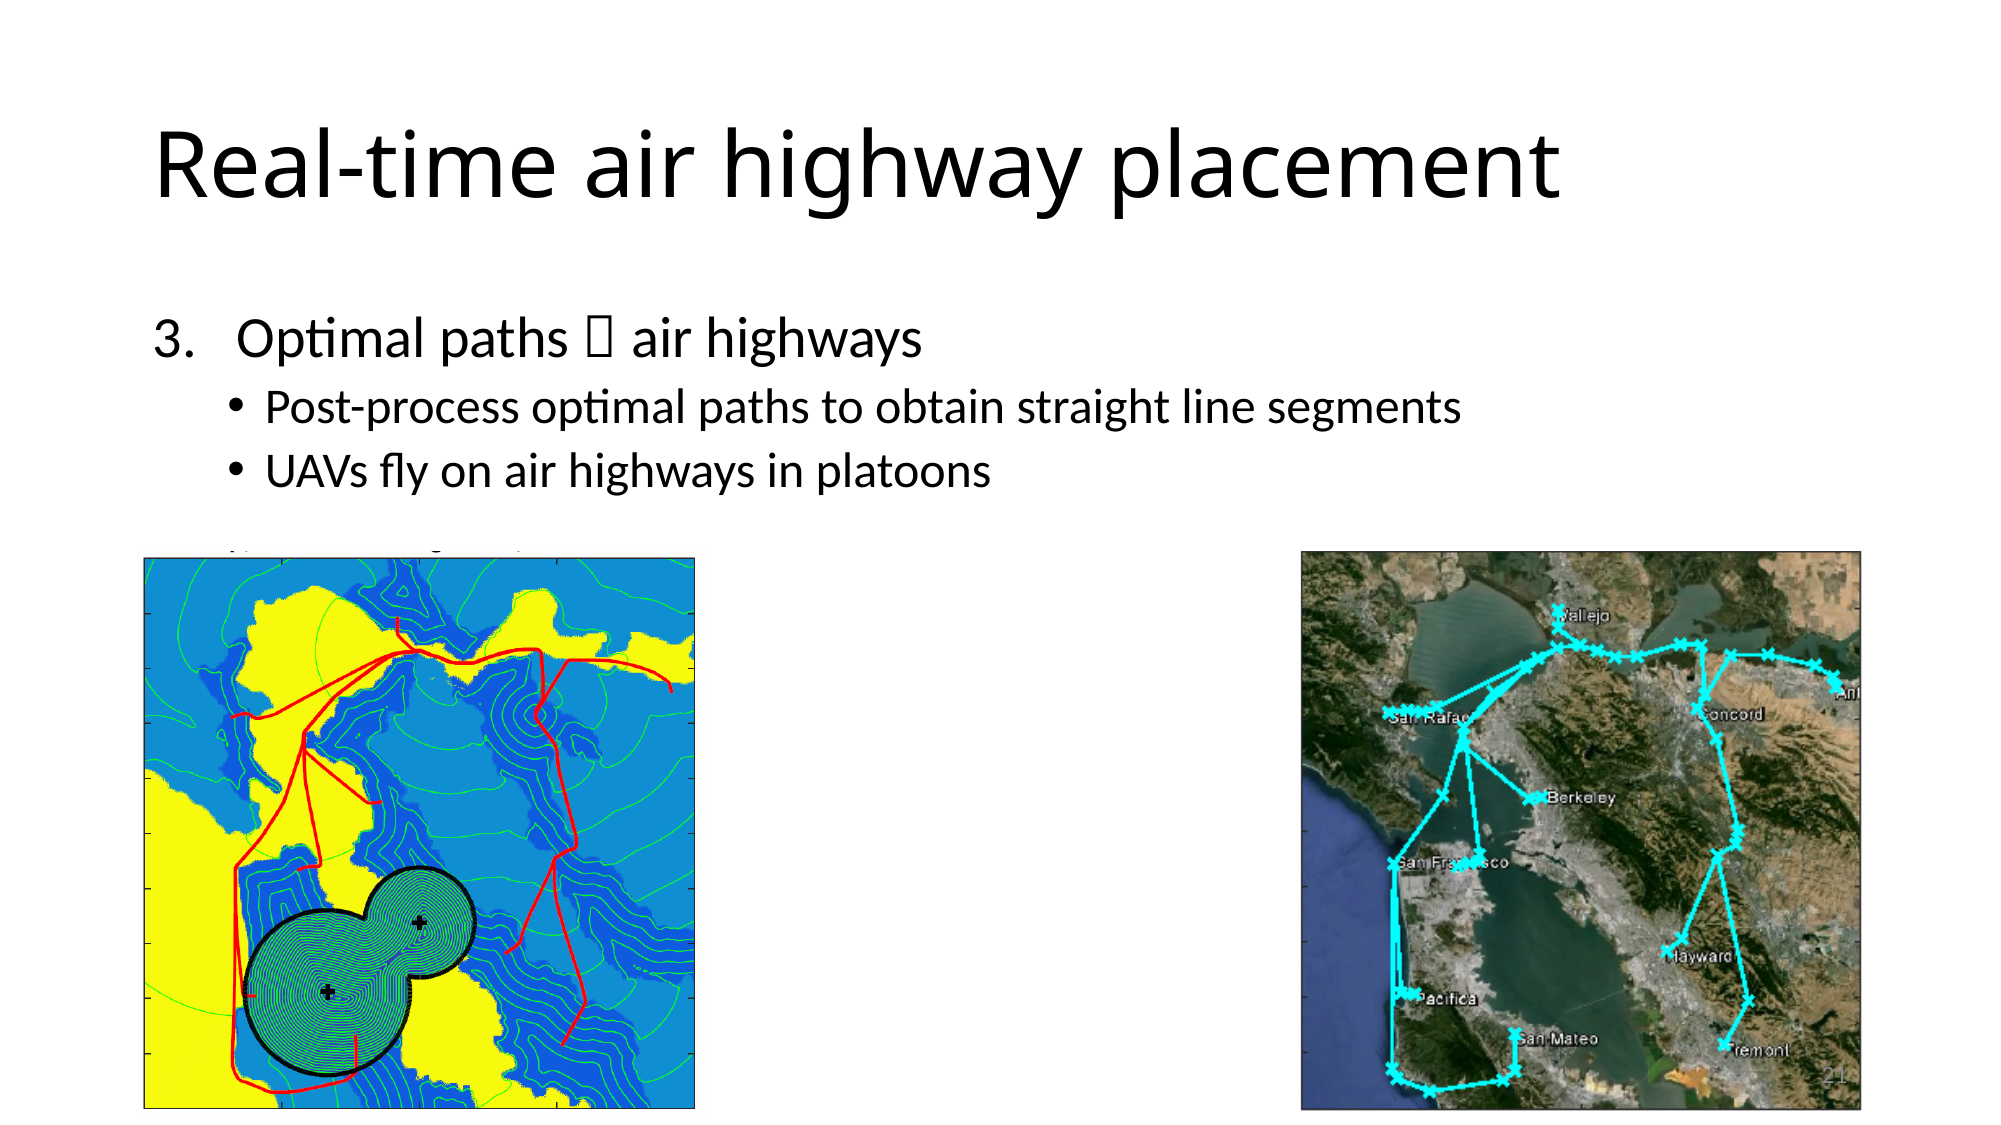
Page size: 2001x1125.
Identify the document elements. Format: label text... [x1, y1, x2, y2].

title Real-time air highway placement [137, 58, 1863, 277]
list Optimal paths  air highways Post-process optimal paths to obtain straight line segments UAVs fly on air highways in platoons [137, 299, 1863, 1014]
picture [137, 551, 705, 1114]
picture [1300, 551, 1863, 1114]
